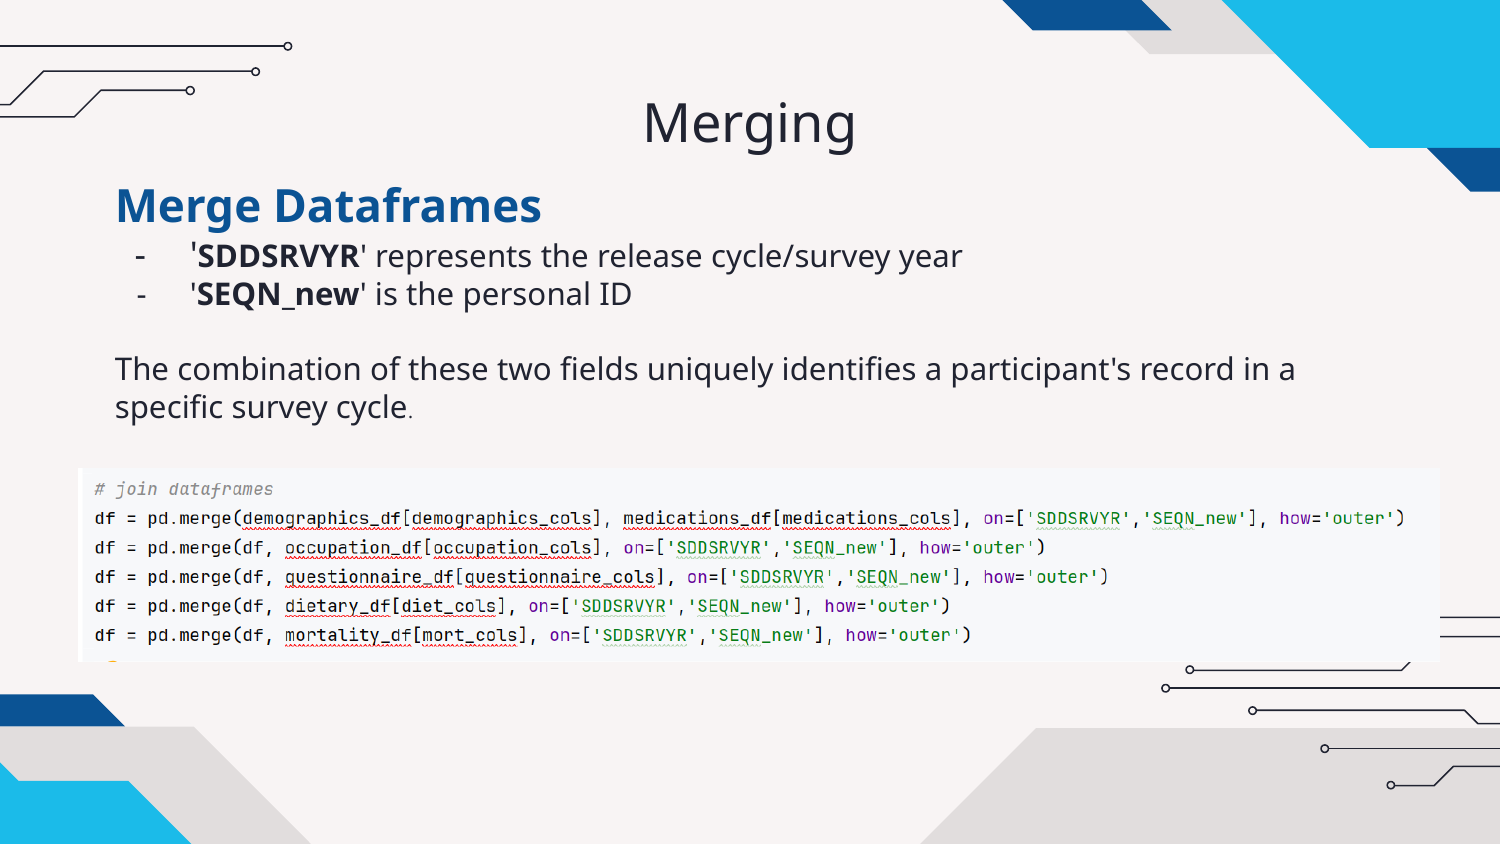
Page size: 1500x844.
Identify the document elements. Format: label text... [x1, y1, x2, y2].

title Merging [118, 72, 1382, 167]
text_box Merge Dataframes 'SDDSRVYR' represents the release cycle/survey year 'SEQN_new' is the personal ID The combination of these two fields uniquely identifies a participant's record in a specific survey cycle. [99, 162, 1417, 466]
picture [77, 467, 1440, 662]
